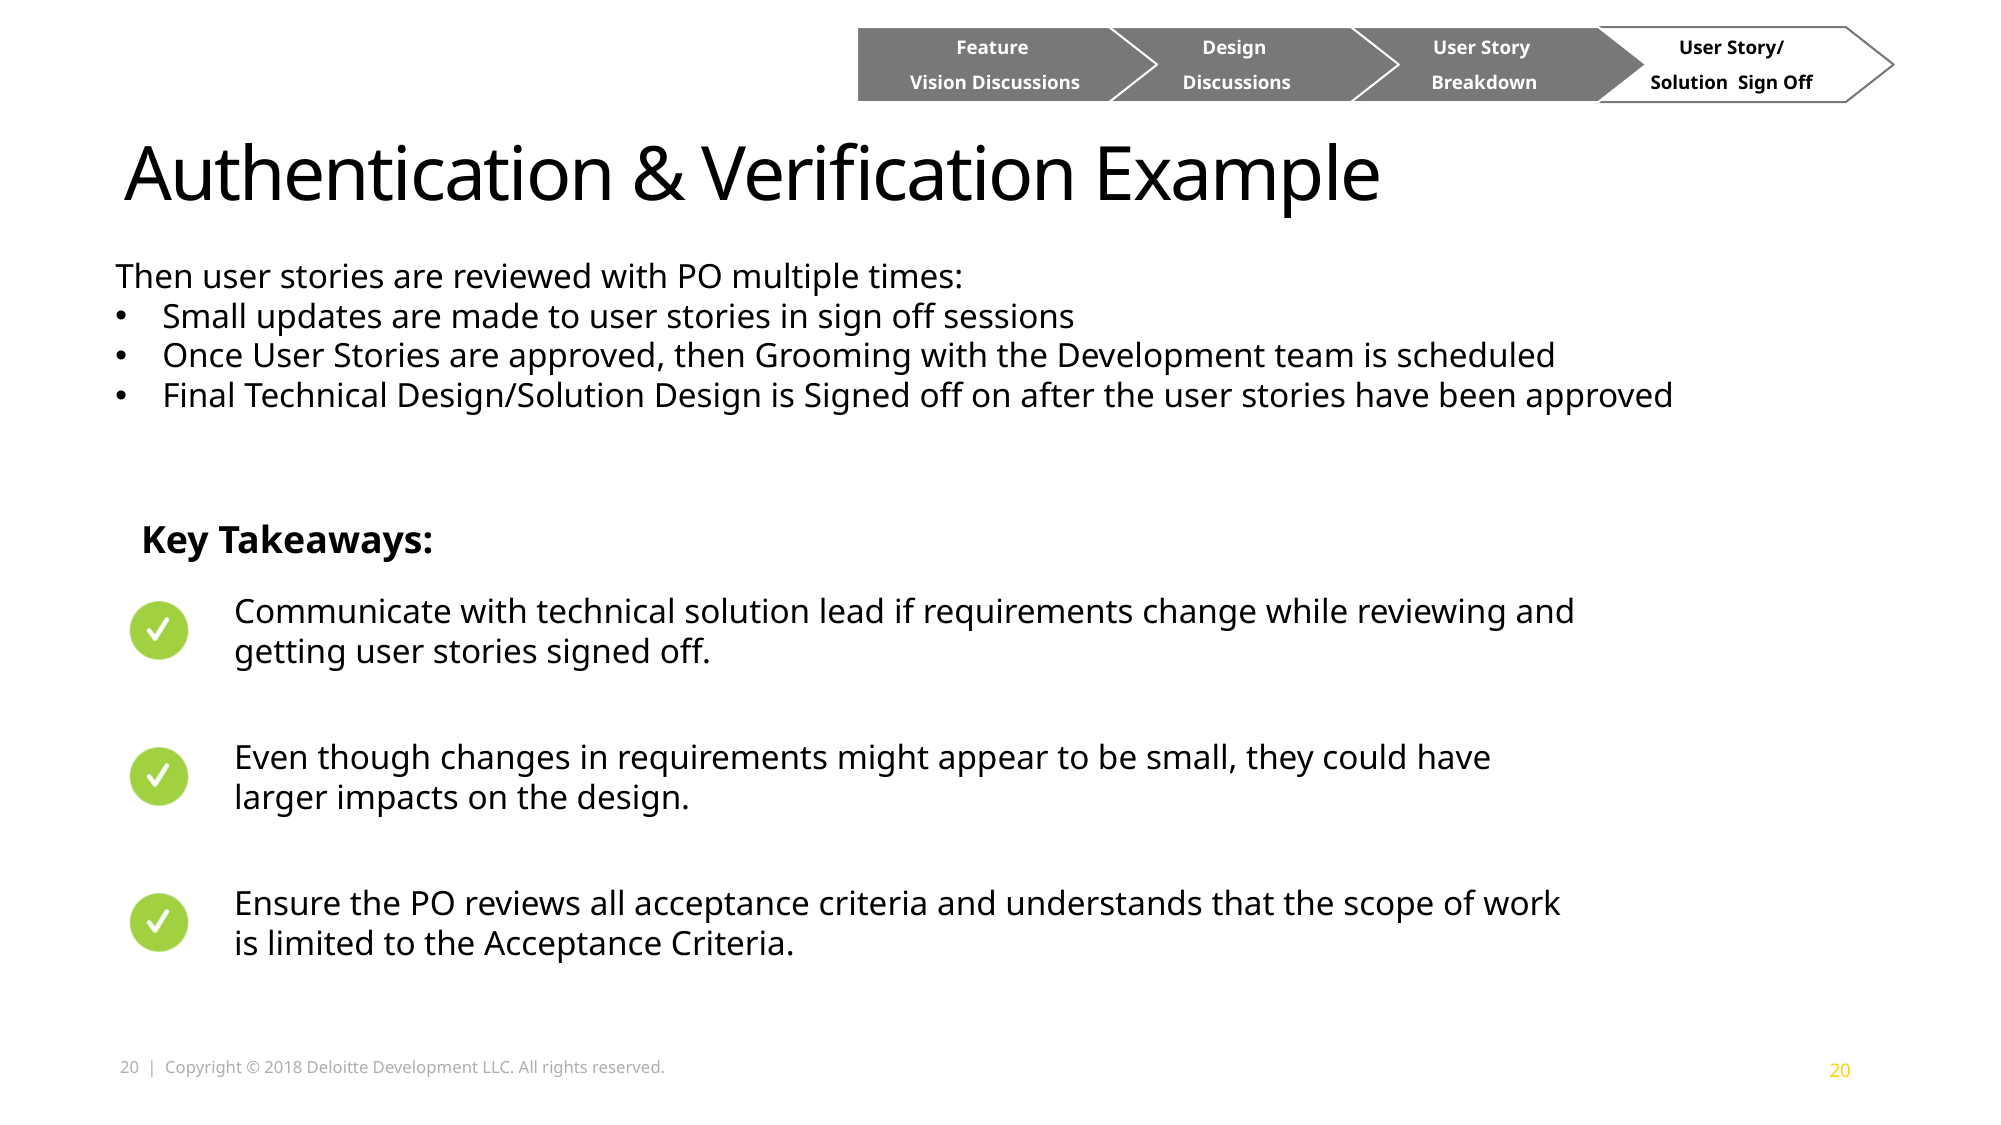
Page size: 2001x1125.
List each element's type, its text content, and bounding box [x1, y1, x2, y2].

text_box User Story/ Solution Sign Off [1599, 27, 1894, 103]
text_box Then user stories are reviewed with PO multiple times: Small updates are made to user stories in sign off sessions Once User Stories are approved, then Grooming with the Development team is scheduled Final Technical Design/Solution Design is Signed off on after the user stories have been approved [100, 247, 1900, 422]
text_box Design Discussions [1110, 27, 1399, 103]
picture [125, 891, 190, 955]
text_box Even though changes in requirements might appear to be small, they could have larger impacts on the design. [219, 729, 1594, 824]
text_box User Story Breakdown [1352, 27, 1647, 103]
picture [125, 599, 190, 663]
text_box Key Takeaways: [126, 508, 642, 568]
text_box Feature Vision Discussions [857, 27, 1158, 103]
title Authentication & Verification Example [124, 134, 1876, 280]
picture [125, 745, 190, 809]
text_box Ensure the PO reviews all acceptance criteria and understands that the scope of work is limited to the Acceptance Criteria. [219, 875, 1594, 970]
text_box Communicate with technical solution lead if requirements change while reviewing and getting user stories signed off. [219, 583, 1647, 678]
